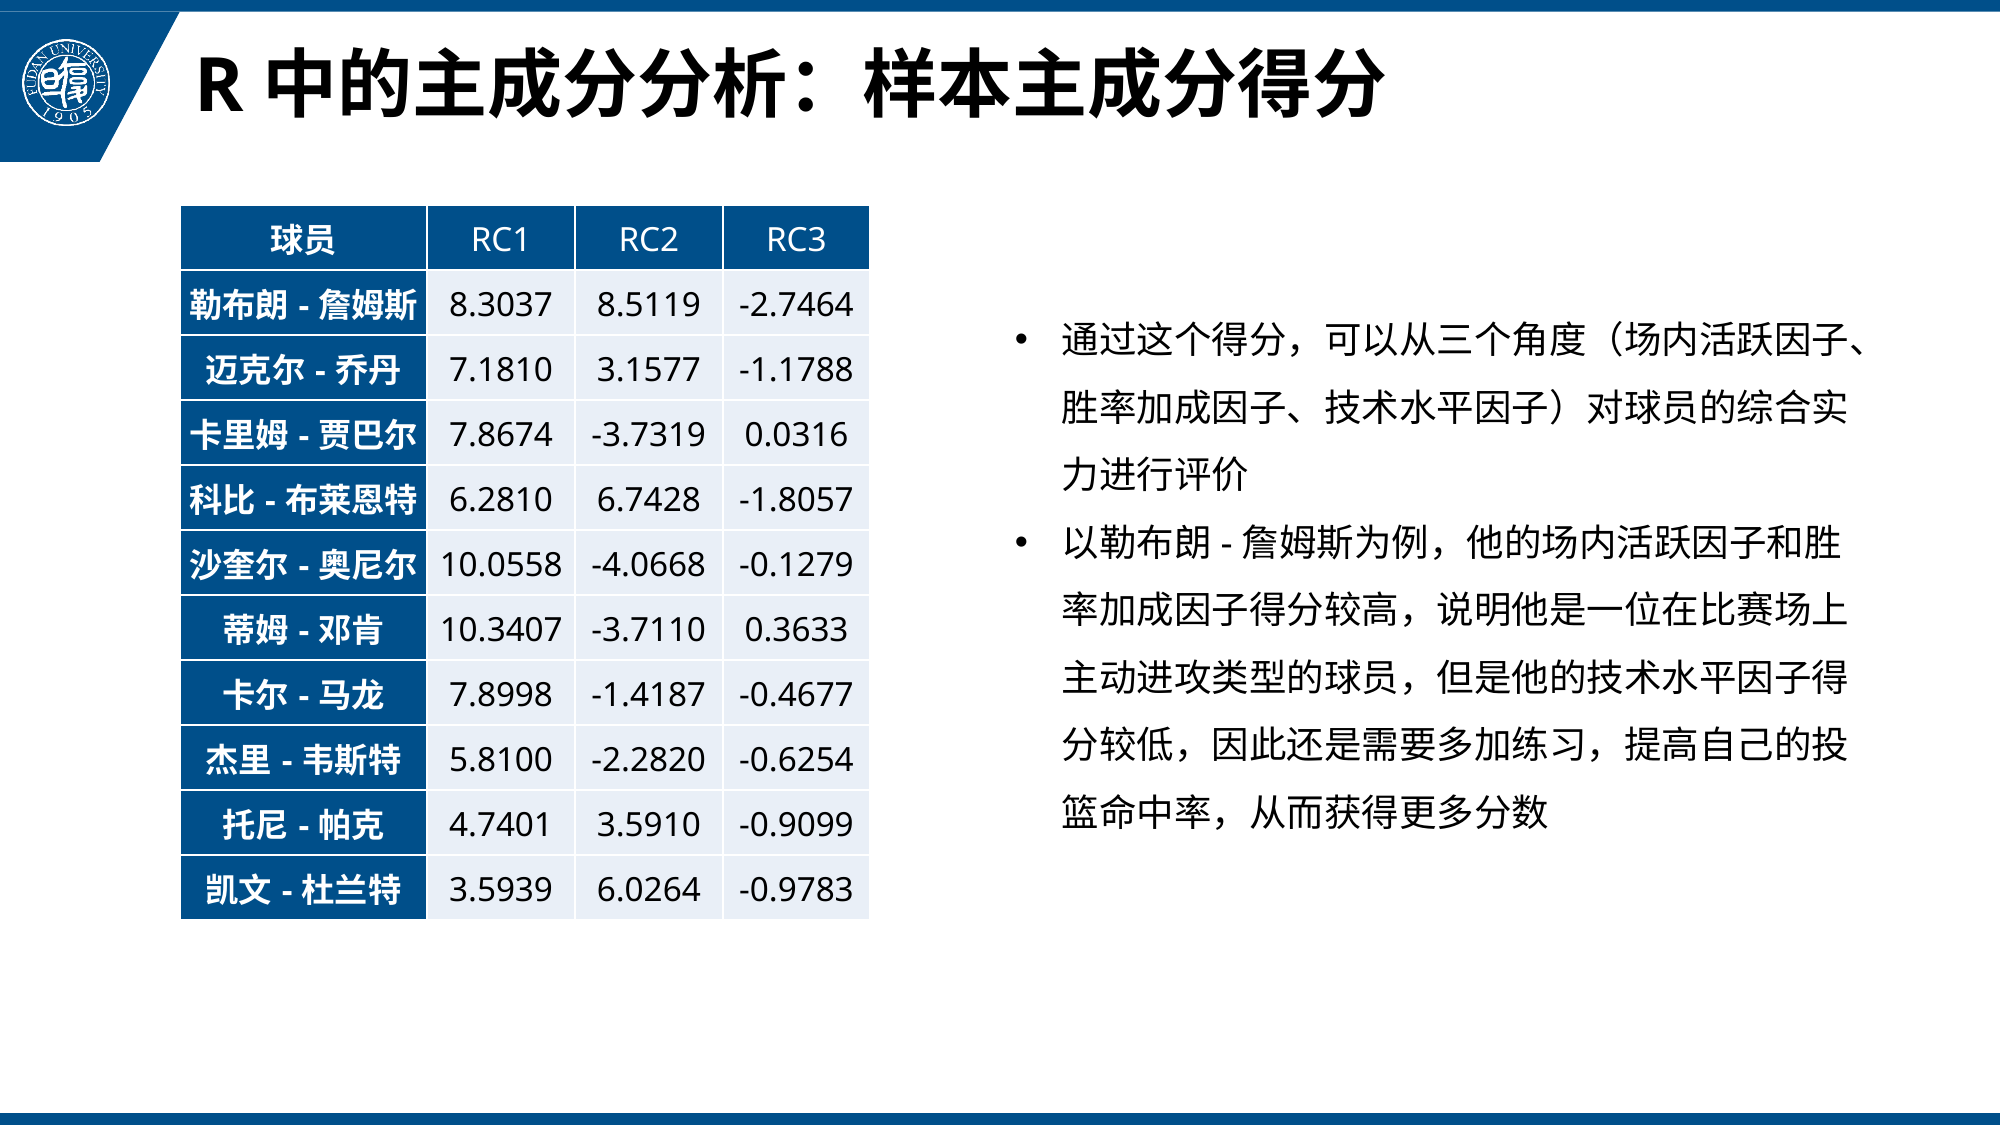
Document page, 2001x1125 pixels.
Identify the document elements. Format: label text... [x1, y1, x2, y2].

table_cell 凯文-杜兰特 [181, 856, 426, 919]
table_cell -1.4187 [576, 661, 722, 724]
table_cell 托尼-帕克 [181, 791, 426, 854]
table_cell 8.5119 [576, 271, 722, 334]
table_cell 10.3407 [428, 596, 574, 659]
table_cell -1.1788 [724, 336, 869, 399]
table_cell 卡尔-马龙 [181, 661, 426, 724]
table_cell 3.5939 [428, 856, 574, 919]
table_cell -0.4677 [724, 661, 869, 724]
table_cell 蒂姆-邓肯 [181, 596, 426, 659]
table_cell 科比-布莱恩特 [181, 466, 426, 529]
table_cell -2.2820 [576, 726, 722, 789]
table_cell 8.3037 [428, 271, 574, 334]
table_cell 7.1810 [428, 336, 574, 399]
table_cell 卡里姆-贾巴尔 [181, 401, 426, 464]
table_cell 7.8674 [428, 401, 574, 464]
table_cell 7.8998 [428, 661, 574, 724]
table_cell 0.0316 [724, 401, 869, 464]
table_cell 6.7428 [576, 466, 722, 529]
table_cell -3.7110 [576, 596, 722, 659]
table_header 球员 [181, 206, 426, 269]
table_cell -0.1279 [724, 531, 869, 594]
table_cell 5.8100 [428, 726, 574, 789]
table_cell -3.7319 [576, 401, 722, 464]
table_cell -0.9783 [724, 856, 869, 919]
table_cell 4.7401 [428, 791, 574, 854]
table_cell -1.8057 [724, 466, 869, 529]
table_cell -2.7464 [724, 271, 869, 334]
table_cell 3.5910 [576, 791, 722, 854]
table_cell -0.9099 [724, 791, 869, 854]
table_cell 0.3633 [724, 596, 869, 659]
table_cell 杰里-韦斯特 [181, 726, 426, 789]
table_cell -4.0668 [576, 531, 722, 594]
table_cell 10.0558 [428, 531, 574, 594]
table_cell 3.1577 [576, 336, 722, 399]
table_cell 迈克尔-乔丹 [181, 336, 426, 399]
picture [22, 39, 110, 126]
table_header RC1 [428, 206, 574, 269]
table_cell 沙奎尔-奥尼尔 [181, 531, 426, 594]
table_cell -0.6254 [724, 726, 869, 789]
table_header RC2 [576, 206, 722, 269]
table_header RC3 [724, 206, 869, 269]
title R中的主成分分析：样本主成分得分 [179, 11, 1863, 162]
text_box 通过这个得分，可以从三个角度（场内活跃因子、胜率加成因子、技术水平因子）对球员的综合实力进行评价 以勒布朗-詹姆斯为例，他的场内活跃因子和胜率加成因子得分较高，说明他是一位在比赛场上主动进攻类型的球员，但是他的技术水平因子得分较低，因此还是需要多加练习，提高自己的投篮命中率，从而获得更多分数 [999, 286, 1889, 841]
table_cell 6.2810 [428, 466, 574, 529]
table_cell 6.0264 [576, 856, 722, 919]
table_cell 勒布朗-詹姆斯 [181, 271, 426, 334]
